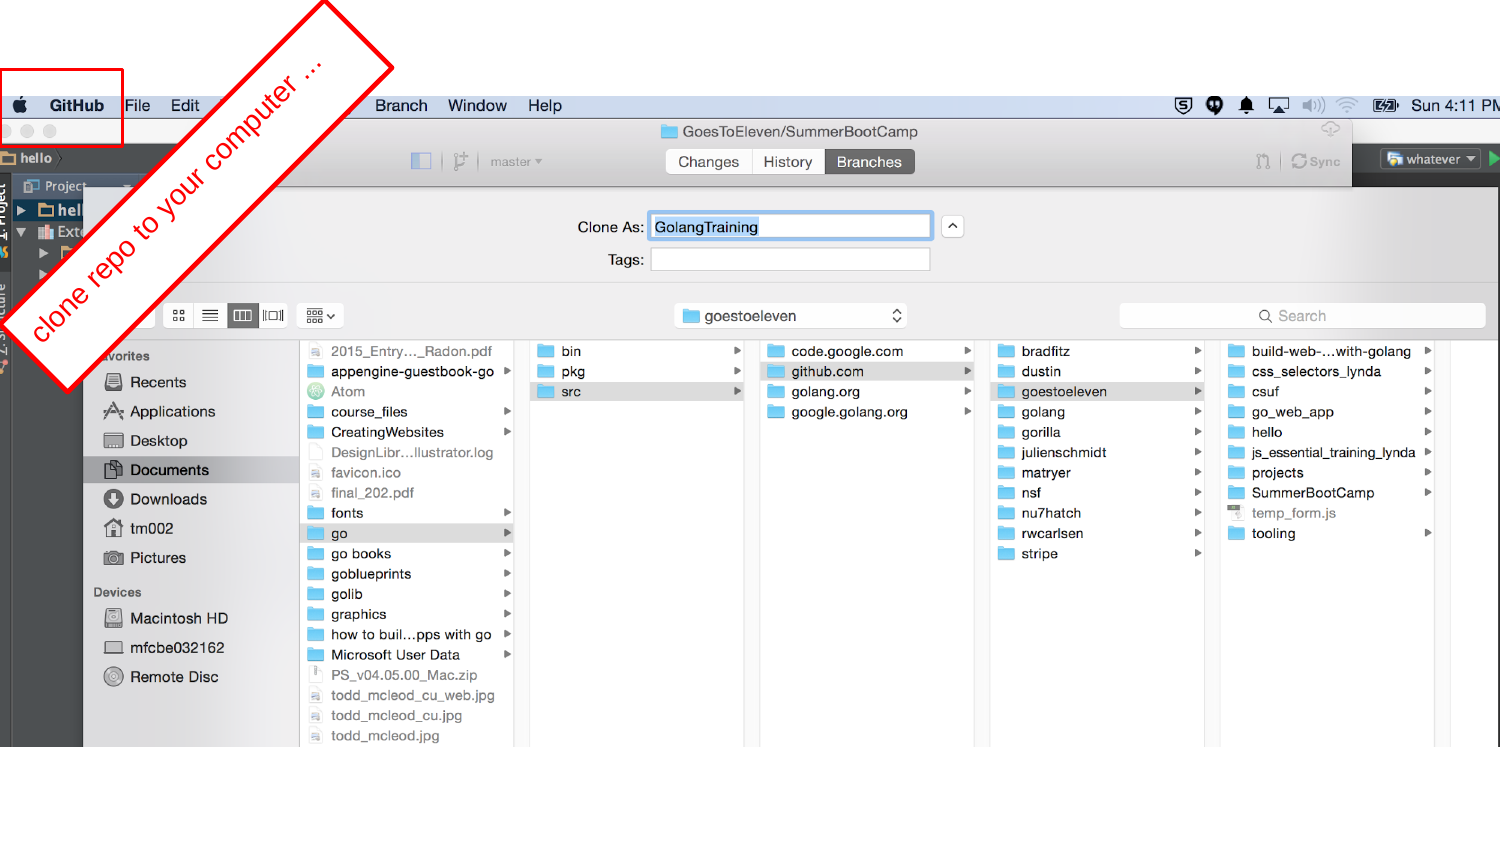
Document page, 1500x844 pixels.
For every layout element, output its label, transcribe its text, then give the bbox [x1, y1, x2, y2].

text_box clone repo to your computer ... [229, 0, 393, 95]
text_box [0, 69, 123, 95]
picture [0, 96, 1500, 748]
